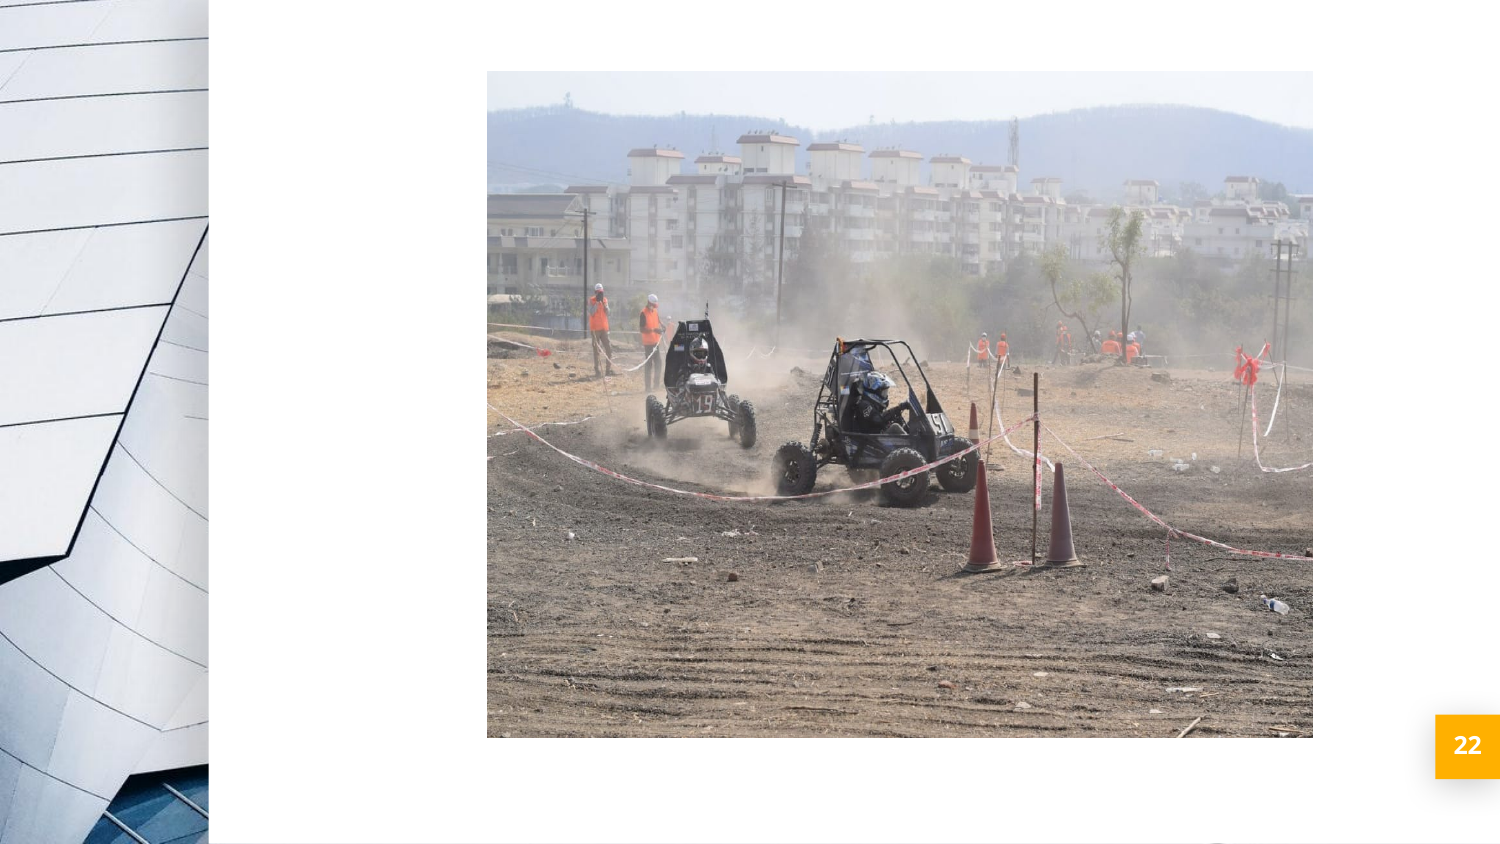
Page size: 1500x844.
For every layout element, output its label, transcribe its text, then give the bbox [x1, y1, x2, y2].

picture [0, 0, 208, 844]
picture [487, 71, 1313, 738]
slide_number 22 [1435, 714, 1500, 780]
